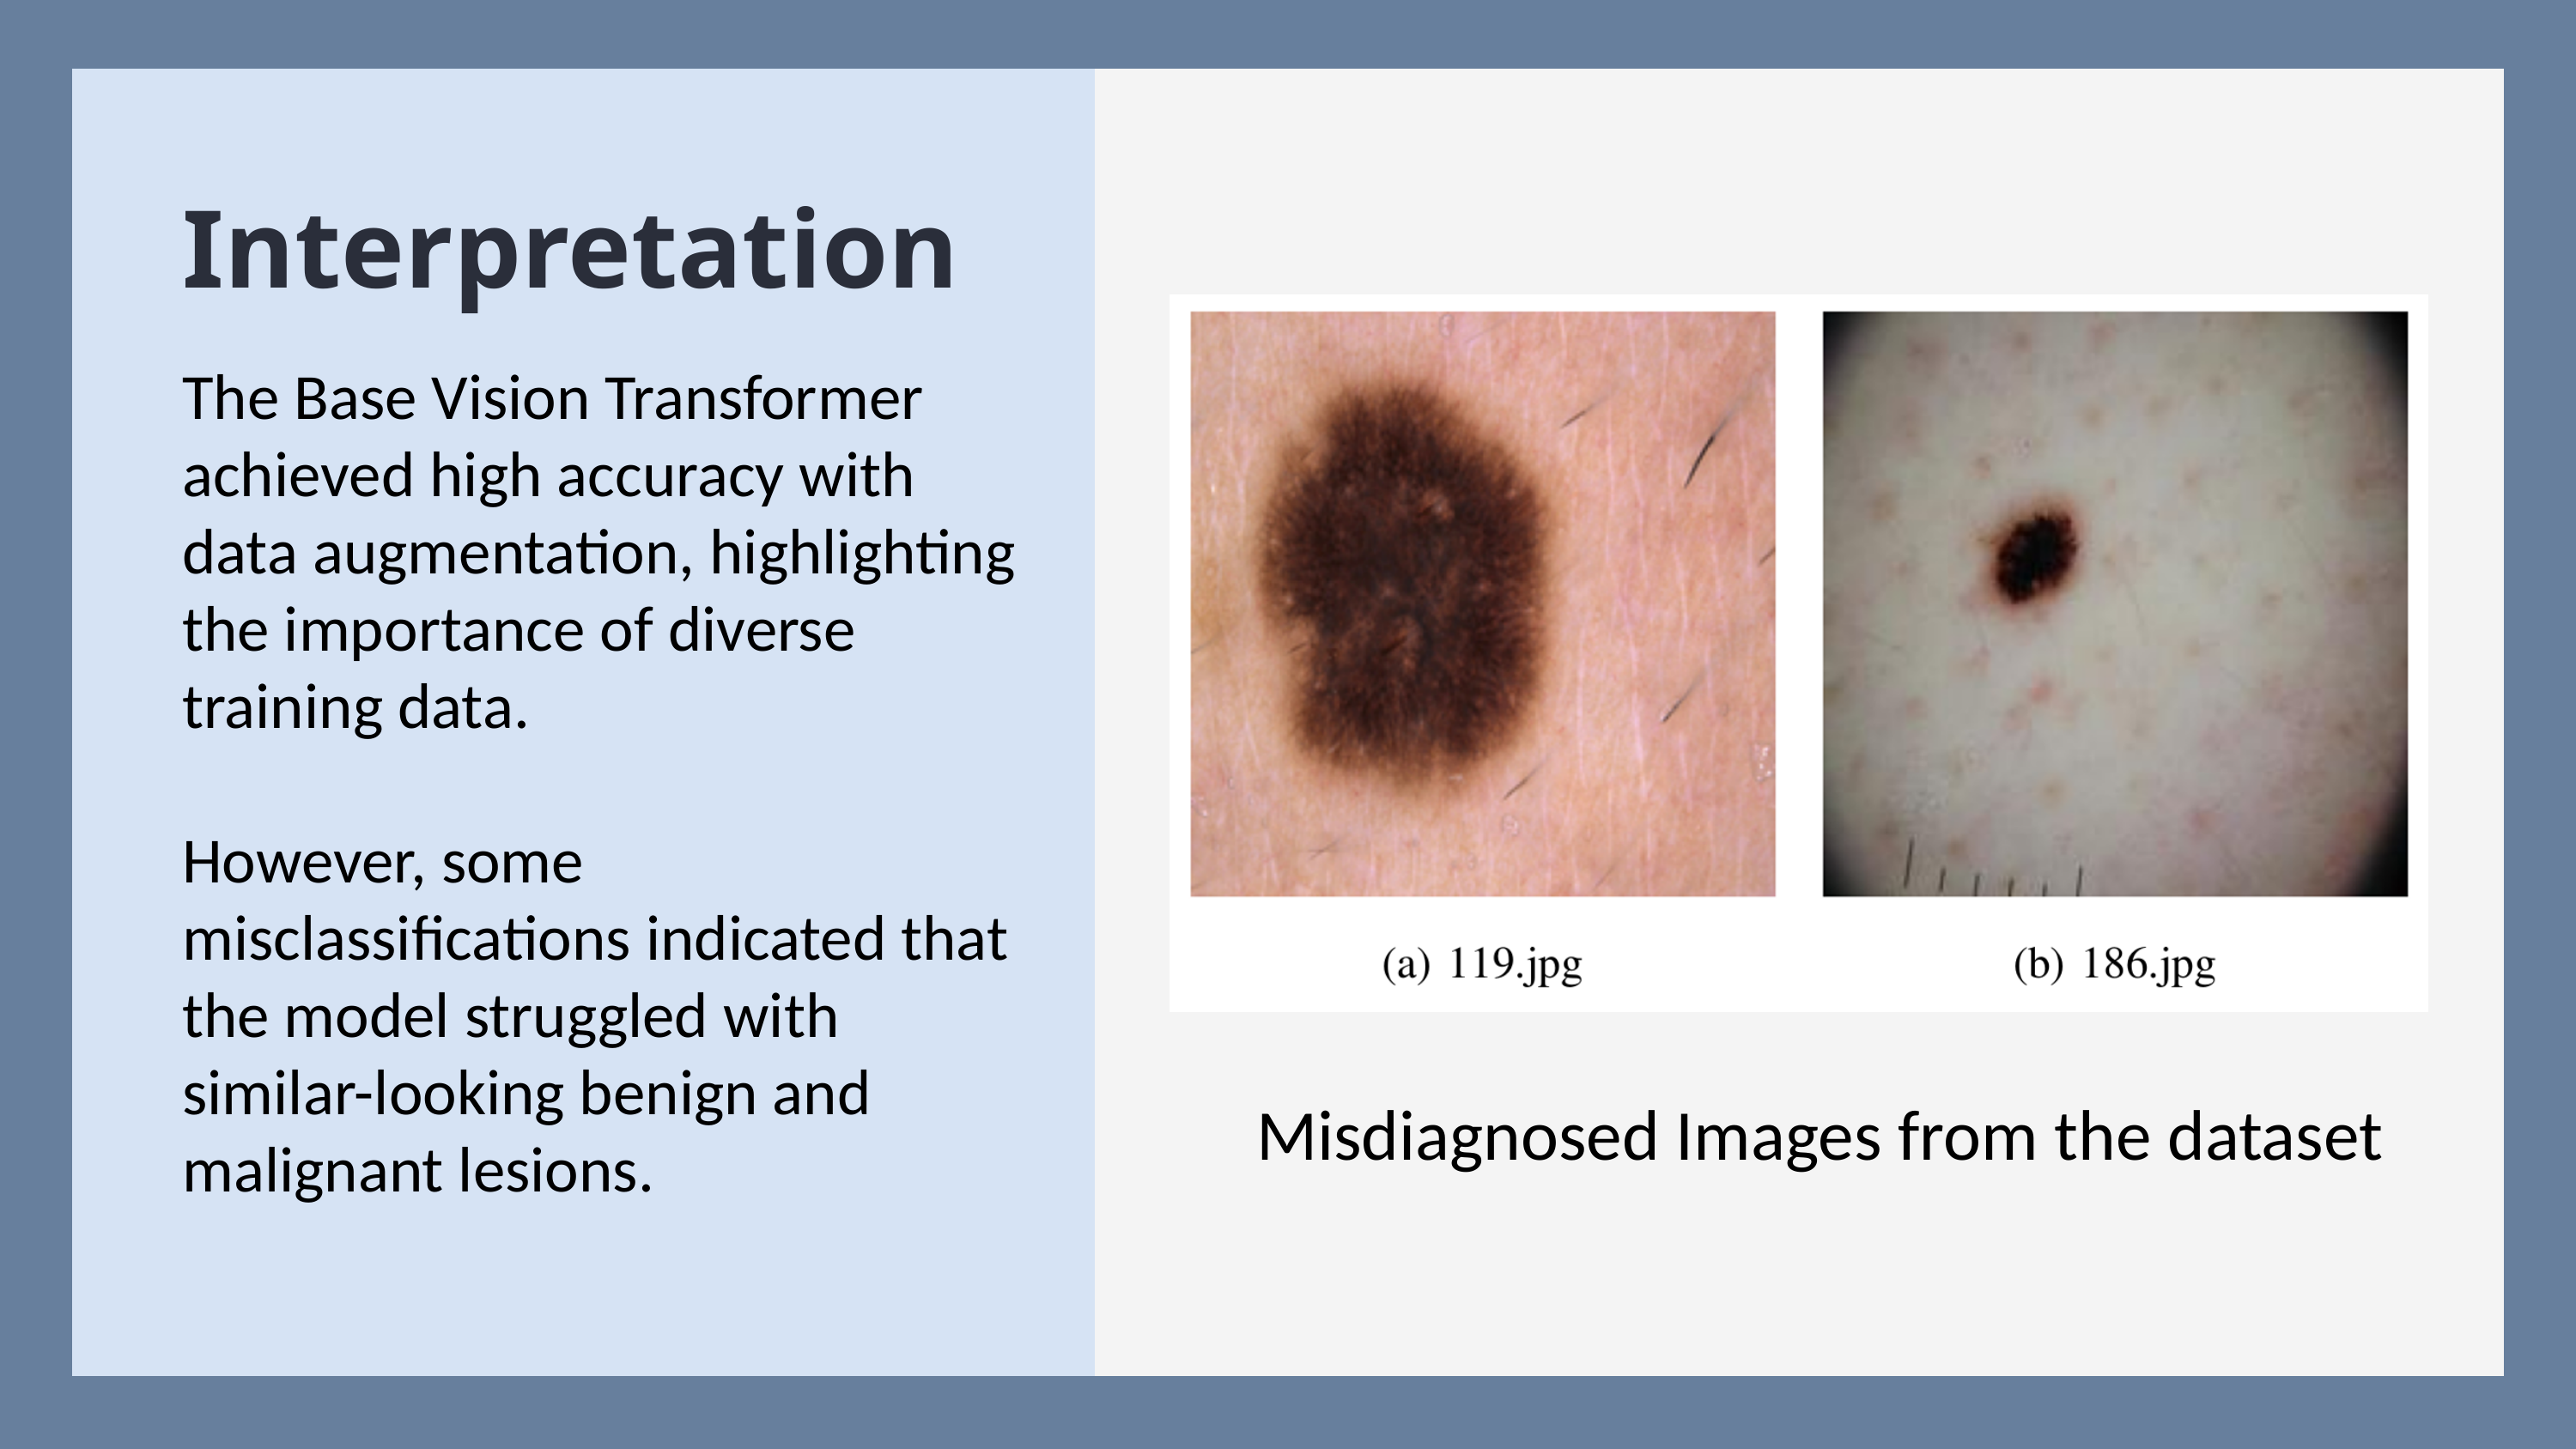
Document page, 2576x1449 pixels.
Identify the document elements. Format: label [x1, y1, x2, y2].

text_box [72, 68, 1096, 1377]
text_box [72, 42, 2504, 1377]
picture [1170, 294, 2429, 1013]
